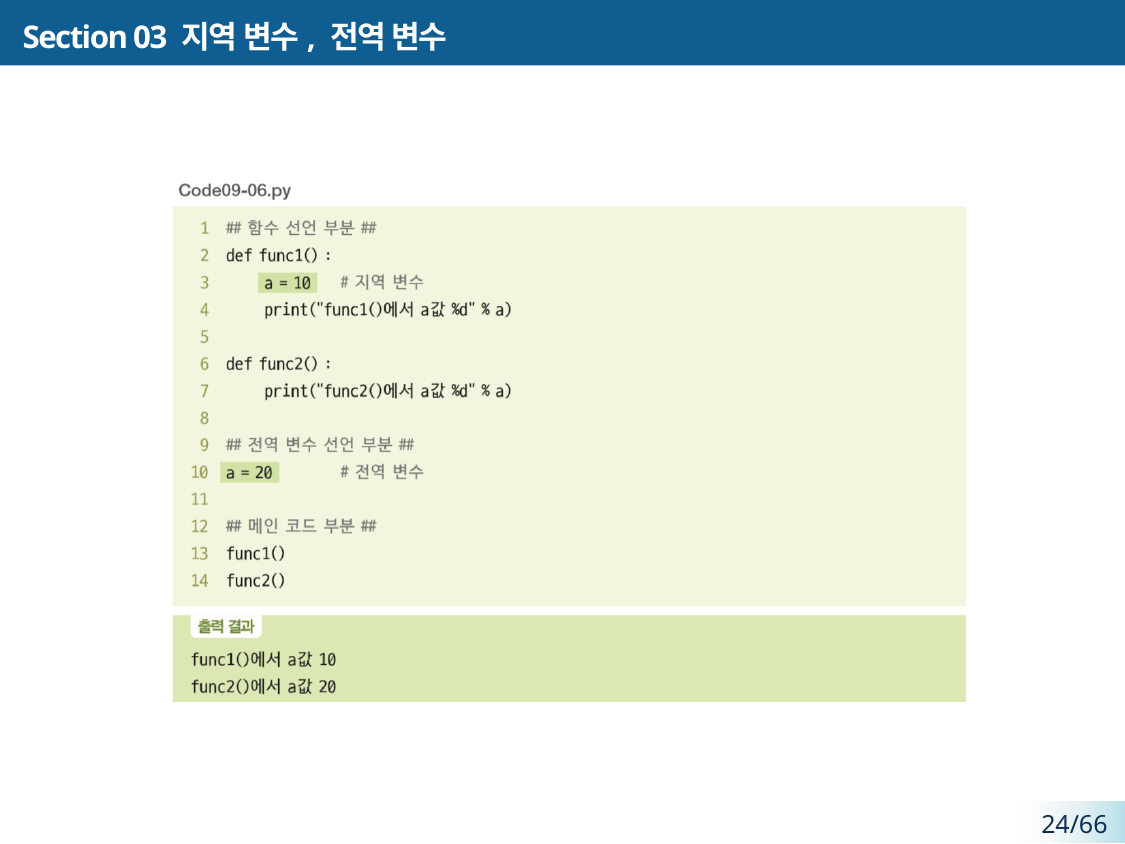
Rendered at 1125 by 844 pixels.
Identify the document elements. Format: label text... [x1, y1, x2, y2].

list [170, 177, 966, 702]
title Section 03 지역 변수, 전역 변수 [7, 6, 966, 65]
